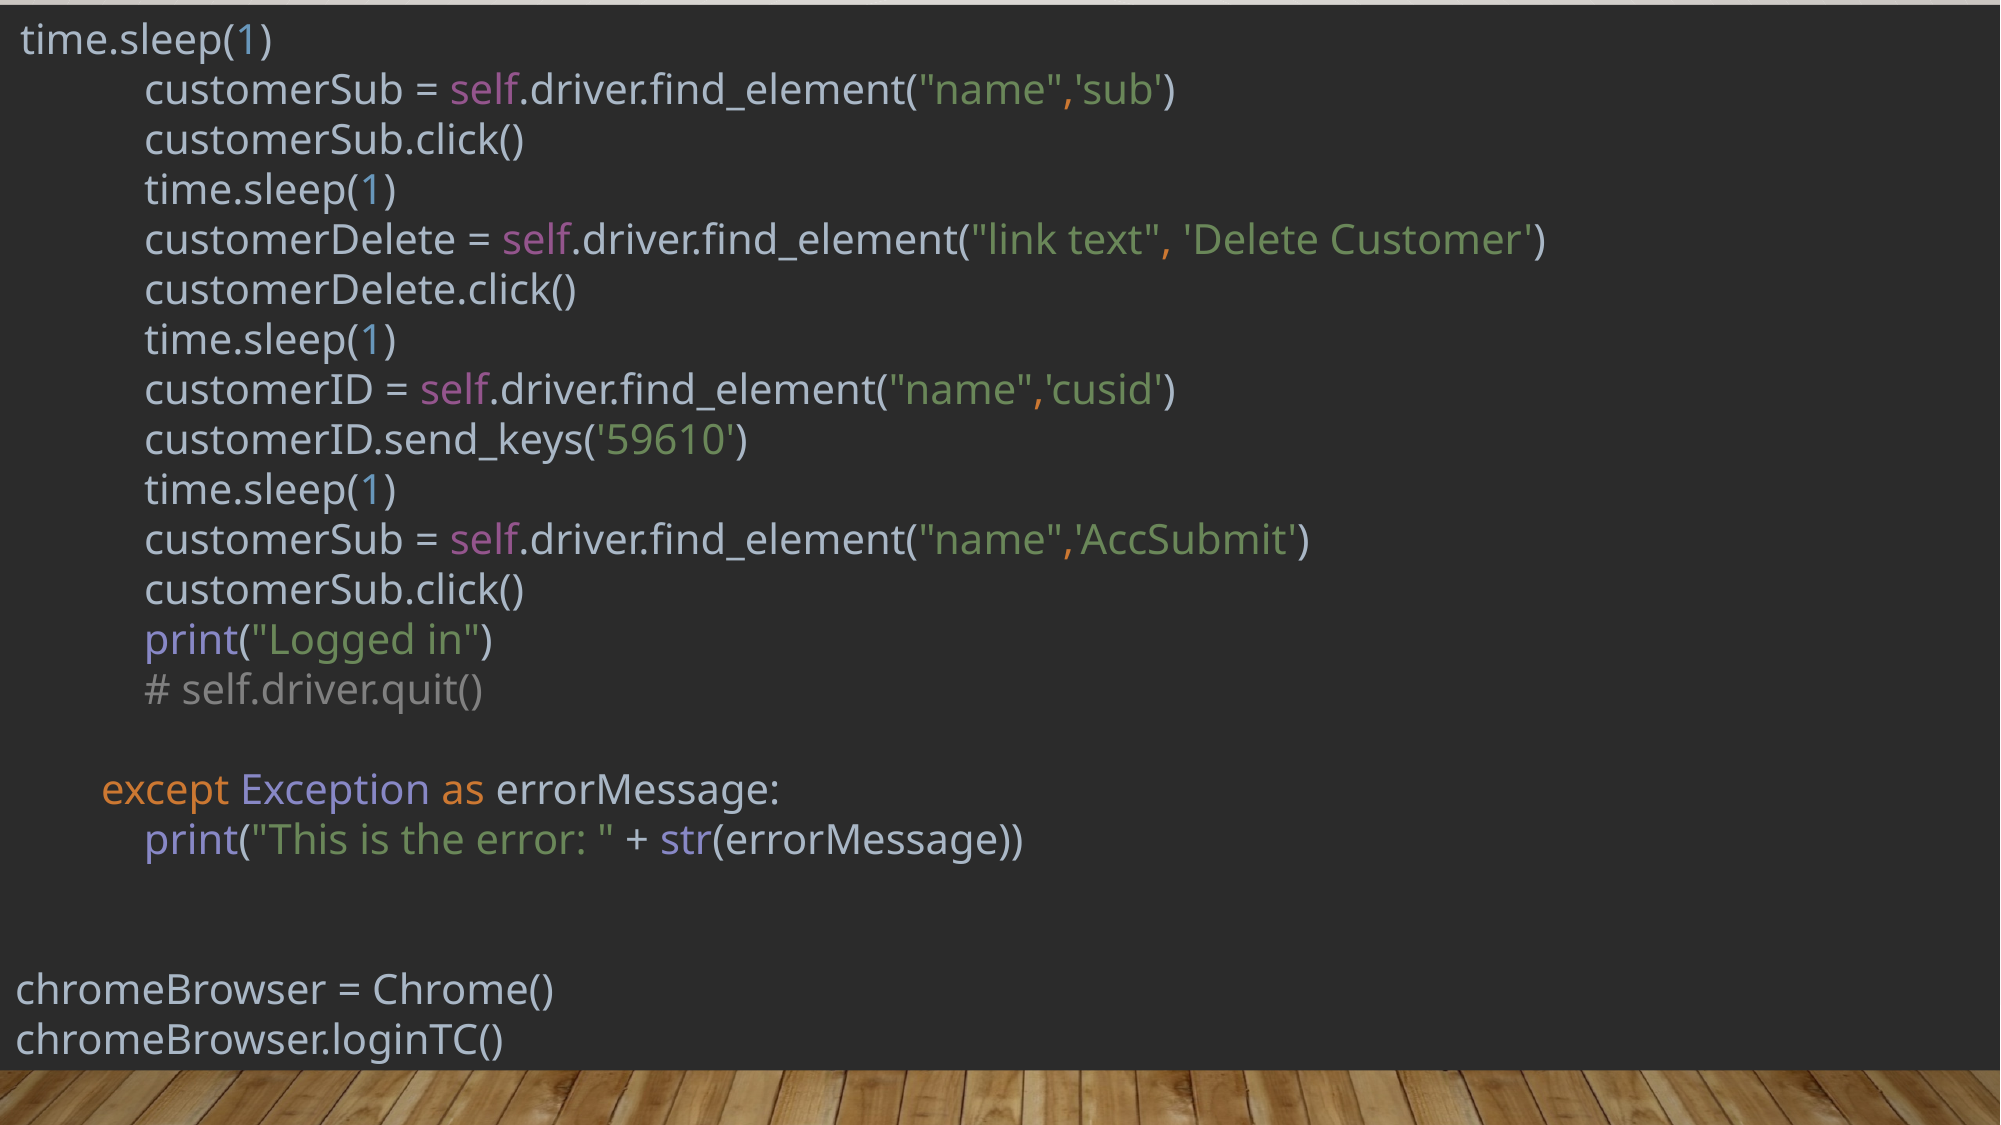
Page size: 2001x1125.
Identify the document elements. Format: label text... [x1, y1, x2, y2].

text_box time.sleep(1) customerSub = self.driver.find_element("name",'sub') customerSub.click() time.sleep(1) customerDelete = self.driver.find_element("link text", 'Delete Customer') customerDelete.click() time.sleep(1) customerID = self.driver.find_element("name",'cusid') customerID.send_keys('59610') time.sleep(1) customerSub = self.driver.find_element("name",'AccSubmit') customerSub.click() print("Logged in") # self.driver.quit() except Exception as errorMessage: print("This is the error: " + str(errorMessage)) chromeBrowser = Chrome() chromeBrowser.loginTC() [0, 4, 2000, 1071]
picture [0, 1071, 2000, 1125]
